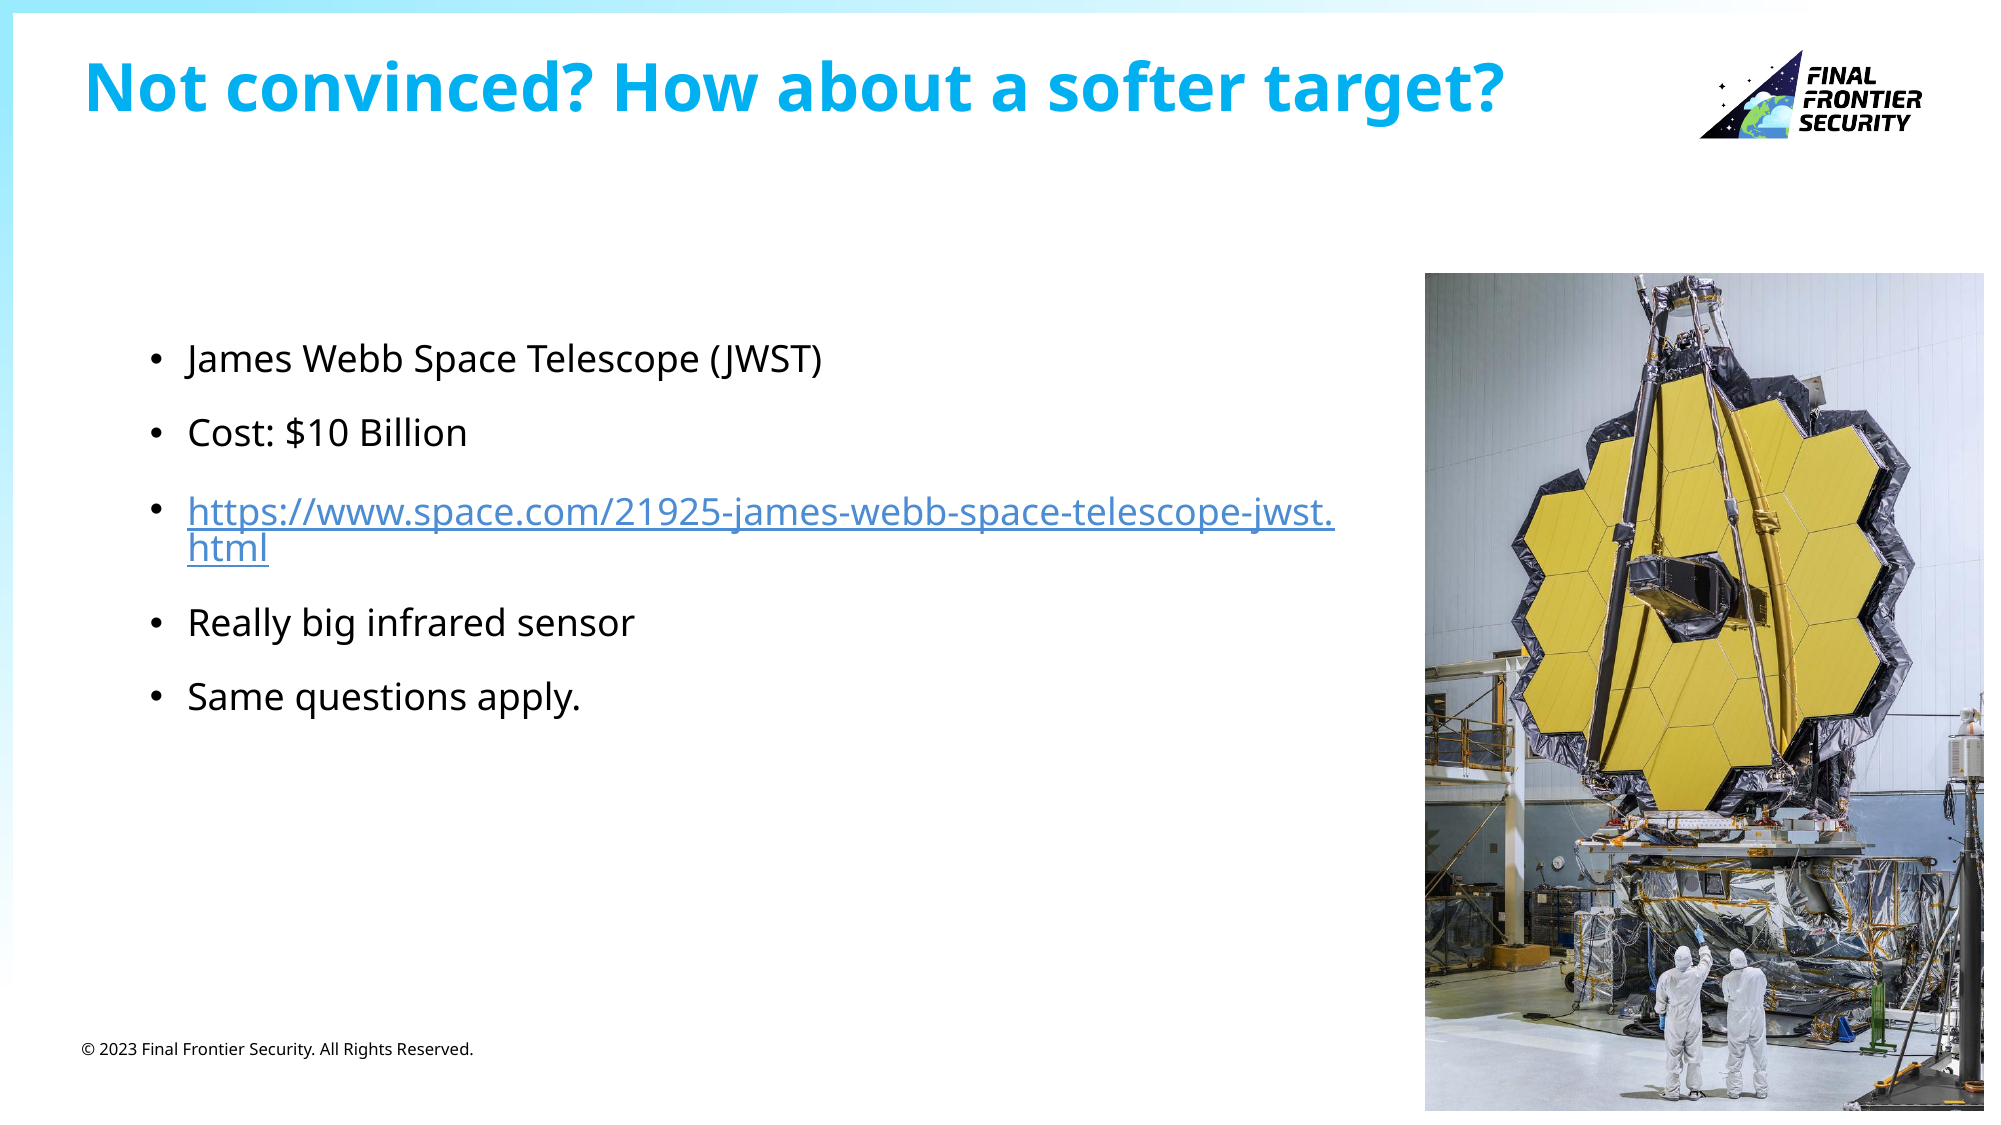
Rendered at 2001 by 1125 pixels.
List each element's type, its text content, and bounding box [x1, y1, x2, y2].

list James Webb Space Telescope (JWST) Cost: $10 Billion https://www.space.com/21925-james-webb-space-telescope-jwst.html Really big infrared sensor Same questions apply. [149, 340, 1353, 950]
picture [1424, 273, 1984, 1111]
title Not convinced? How about a softer target? [83, 54, 1602, 220]
picture [1690, 40, 1931, 148]
